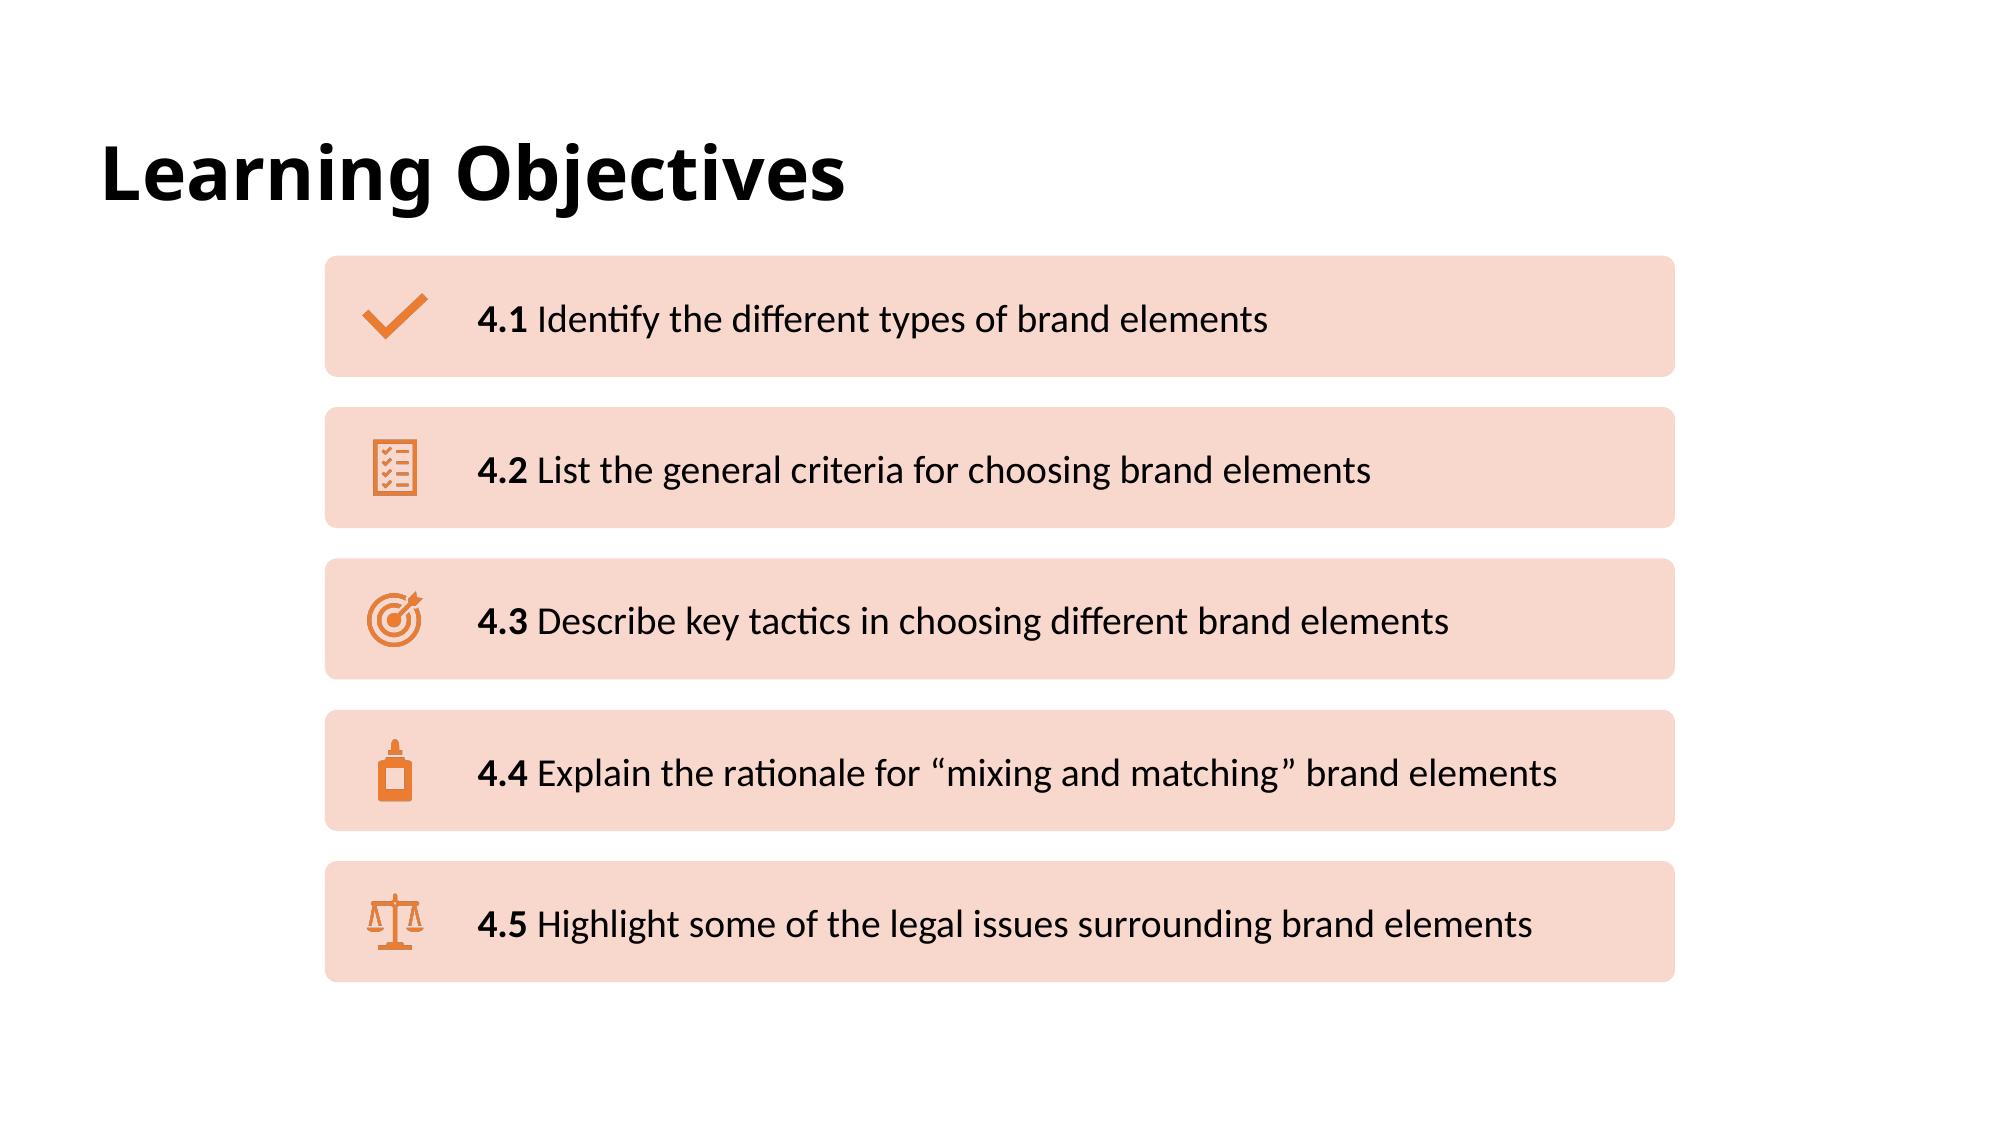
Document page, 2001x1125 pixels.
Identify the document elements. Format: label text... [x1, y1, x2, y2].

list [324, 255, 1675, 983]
title Learning Objectives [99, 35, 1900, 216]
